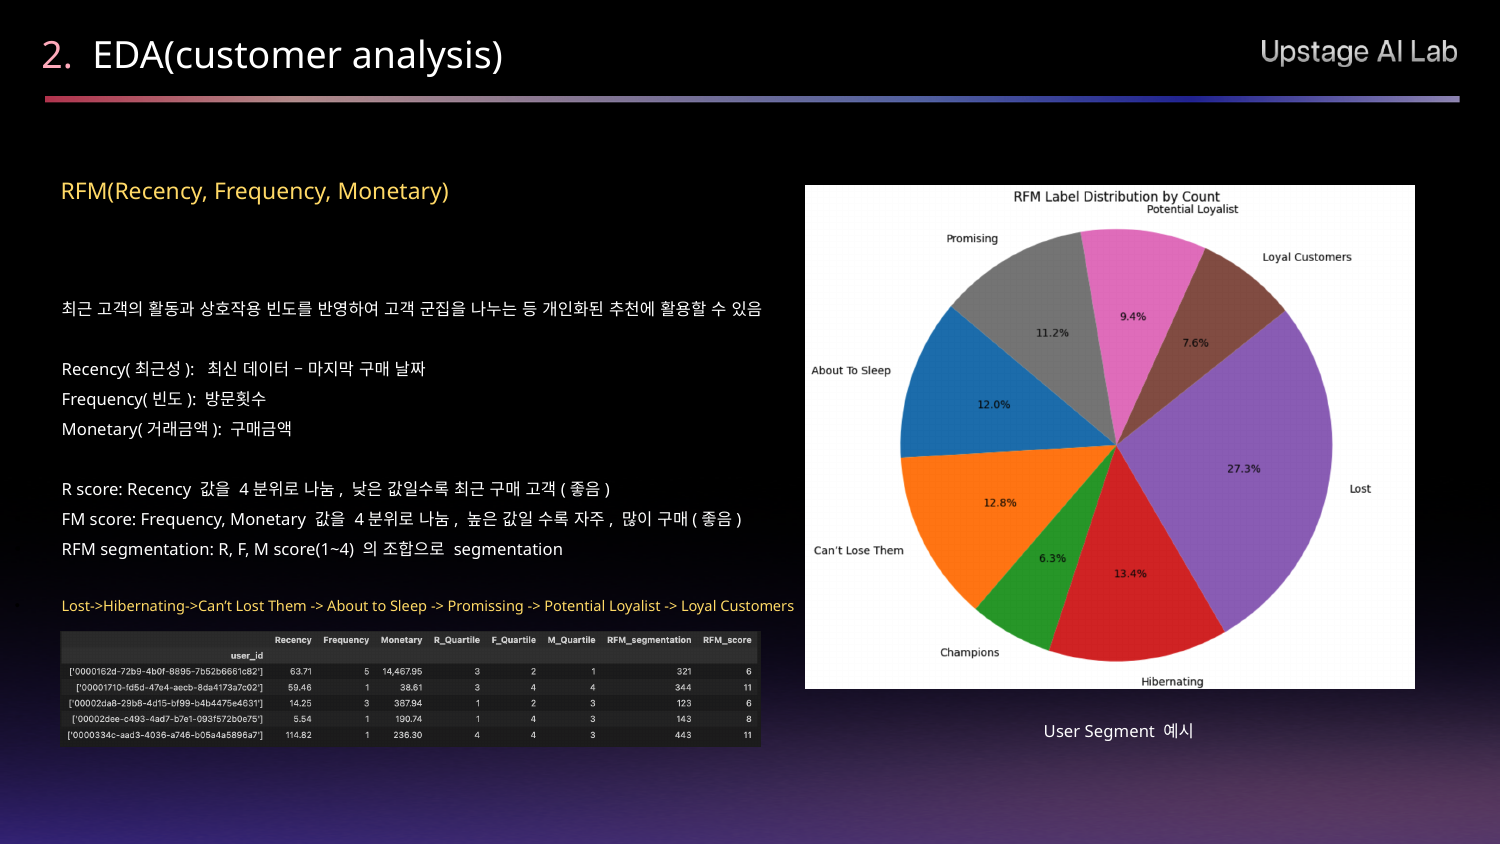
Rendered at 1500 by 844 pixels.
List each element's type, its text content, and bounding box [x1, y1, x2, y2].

picture [0, 185, 1500, 844]
text_box 2. EDA(customer analysis) [33, 27, 1246, 80]
text_box 최근 고객의 활동과 상호작용 빈도를 반영하여 고객 군집을 나누는 등 개인화된 추천에 활용할 수 있음 Recency(최근성): 최신 데이터 – 마지막 구매 날짜 Frequency(빈도): 방문횟수 Monetary(거래금액): 구매금액 R score: Recency 값을 4분위로 나눔, 낮은 값일수록 최근 구매 고객(좋음) FM score: Frequency, Monetary 값을 4분위로 나눔, 높은 값일 수록 자주, 많이 구매(좋음) RFM segmentation: R, F, M score(1~4) 의 조합으로 segmentation Lost->Hibernating->Can’t Lost Them -> About to Sleep -> Promissing -> Potential Loyalist -> Loyal Customers [0, 281, 800, 474]
picture [1261, 40, 1457, 67]
picture [45, 96, 1460, 103]
text_box RFM(Recency, Frequency, Monetary) [45, 169, 530, 212]
